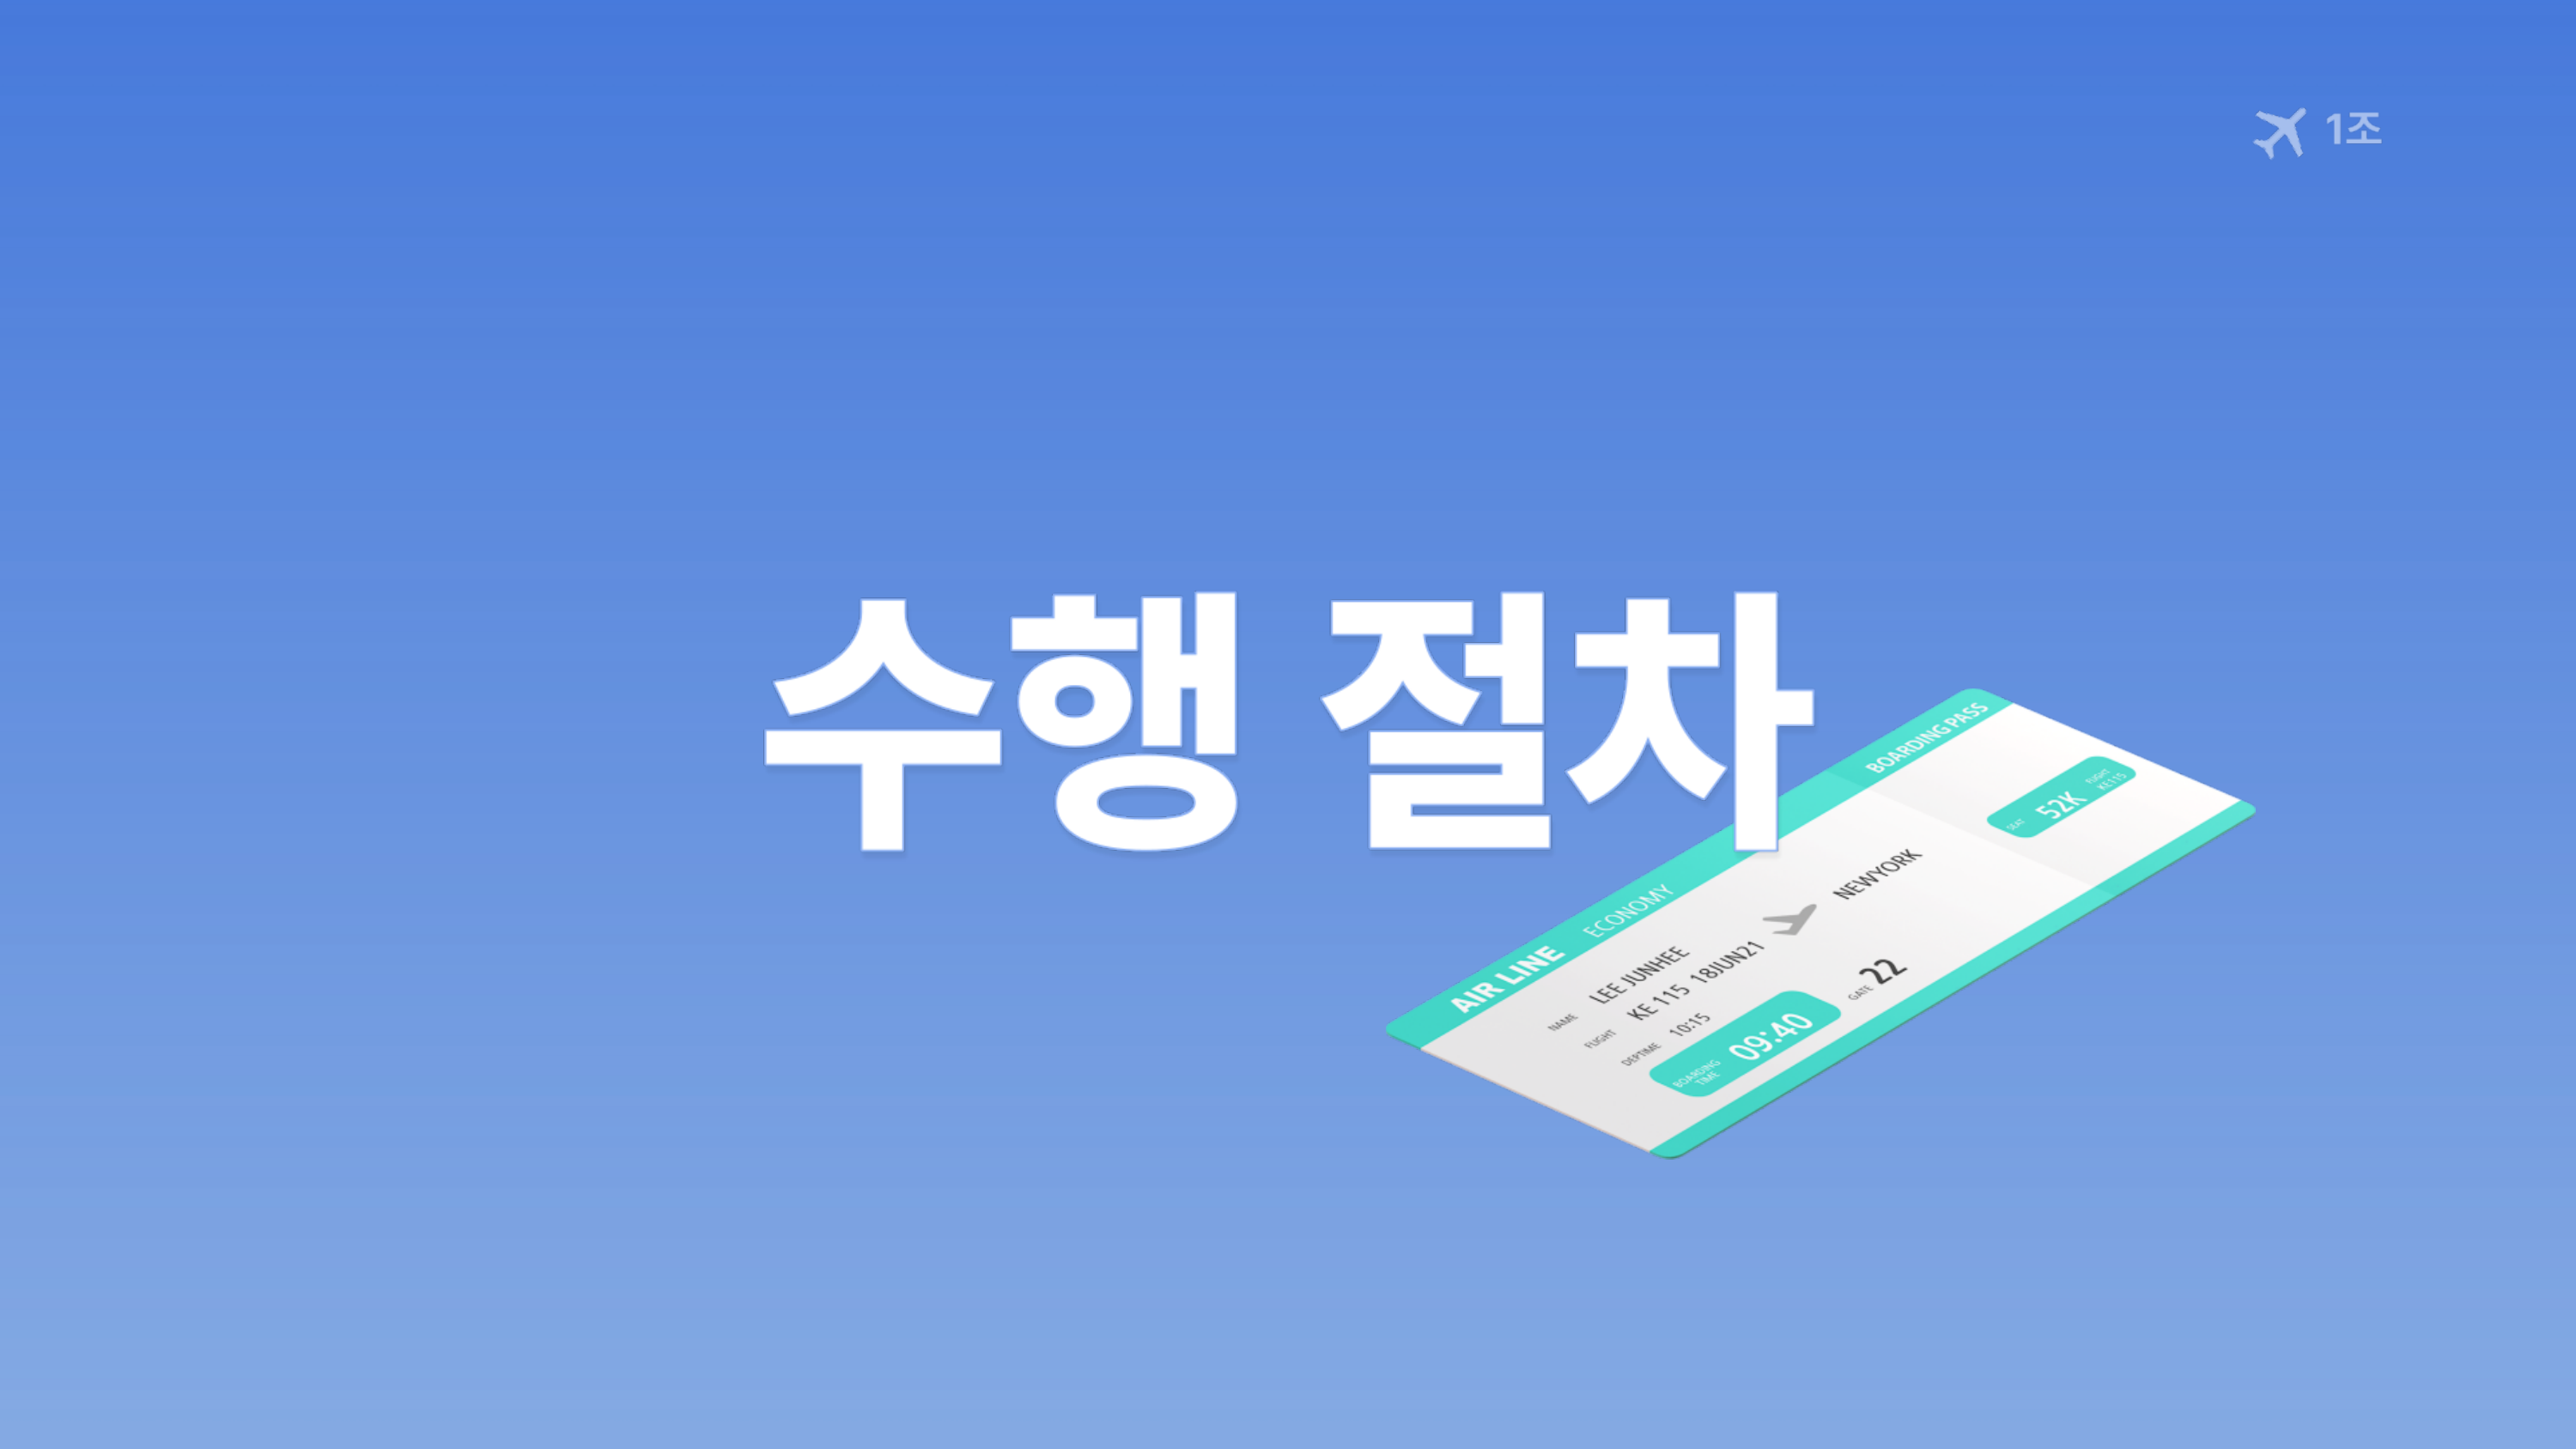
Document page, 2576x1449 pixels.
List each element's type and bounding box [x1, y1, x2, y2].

text_box [0, 0, 2576, 191]
picture [0, 194, 2576, 1449]
text_box [2241, 88, 2505, 172]
